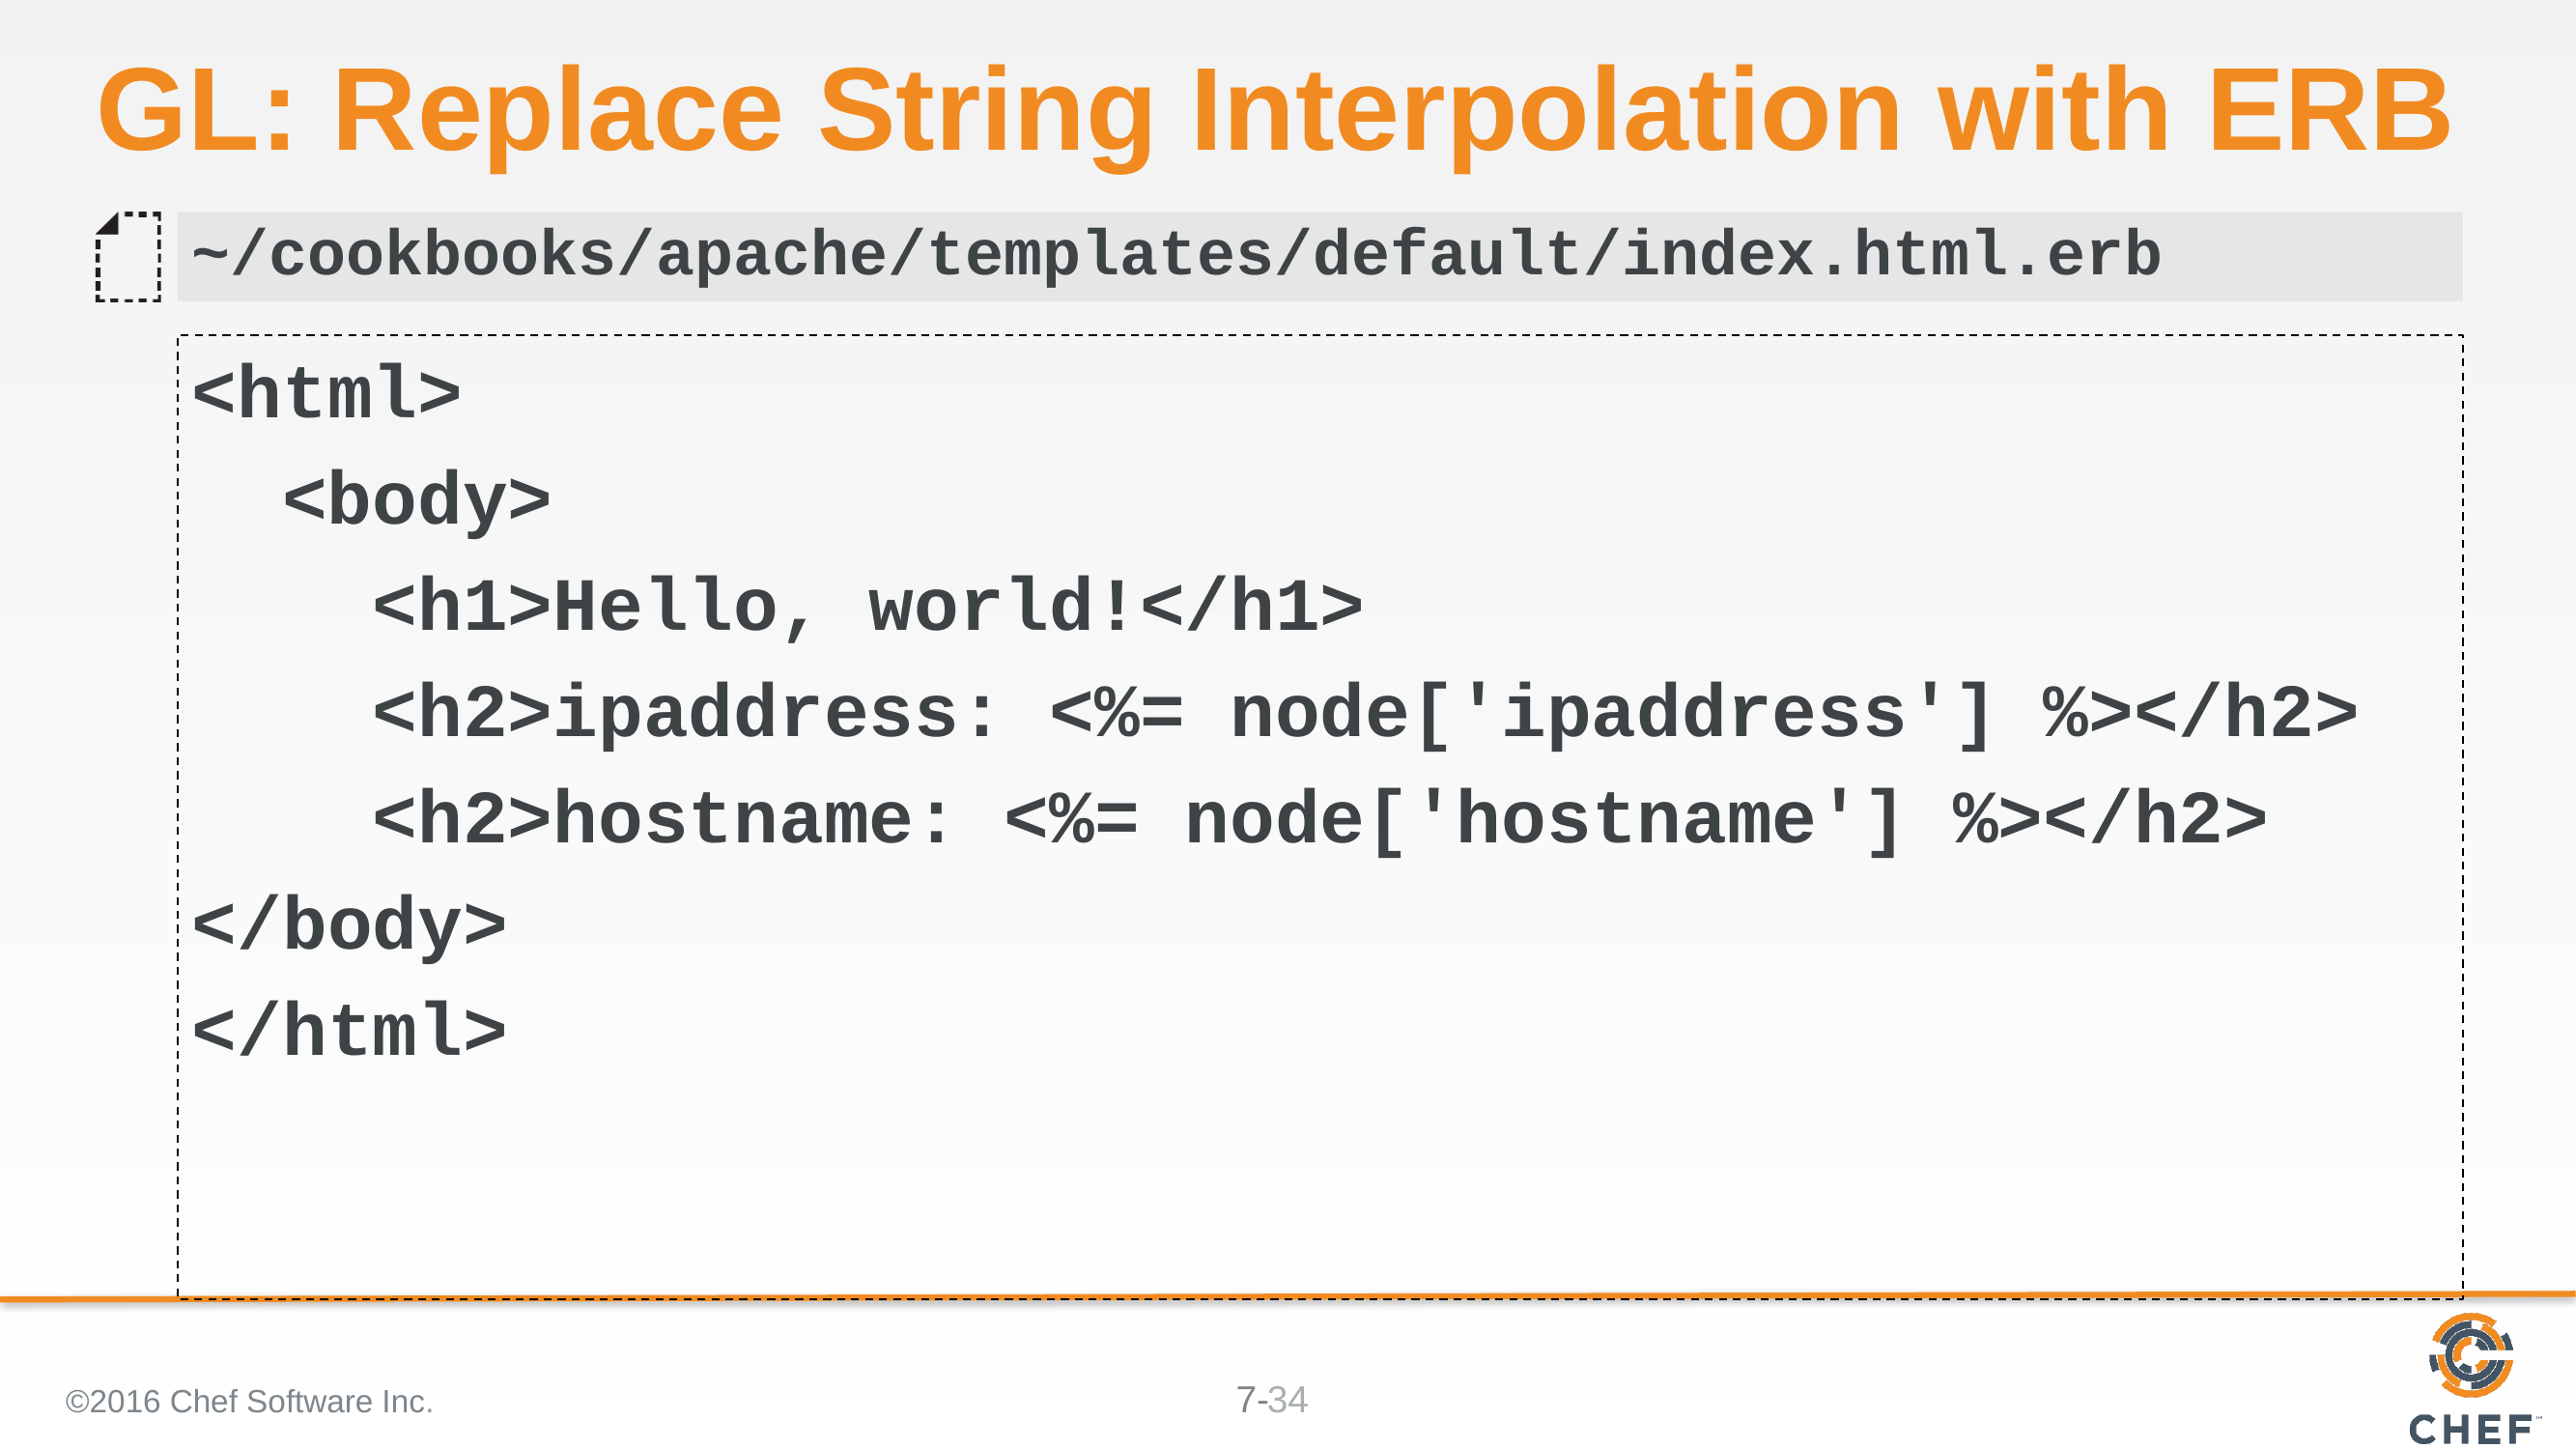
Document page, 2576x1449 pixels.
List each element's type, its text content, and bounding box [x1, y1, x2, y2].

slide_number 34 [998, 1359, 1578, 1437]
footer ©2016 Chef Software Inc. [51, 1359, 952, 1440]
list ~/cookbooks/apache/templates/default/index.html.erb [177, 212, 2463, 302]
title GL: Replace String Interpolation with ERB [96, 48, 2463, 180]
picture [2399, 1297, 2550, 1449]
list <html> <body> <h1>Hello, world!</h1> <h2>ipaddress: <%= node['ipaddress'] %></h2> <h2>hostname: <%= node['hostname'] %></h2> </body> </html> [177, 334, 2464, 1300]
